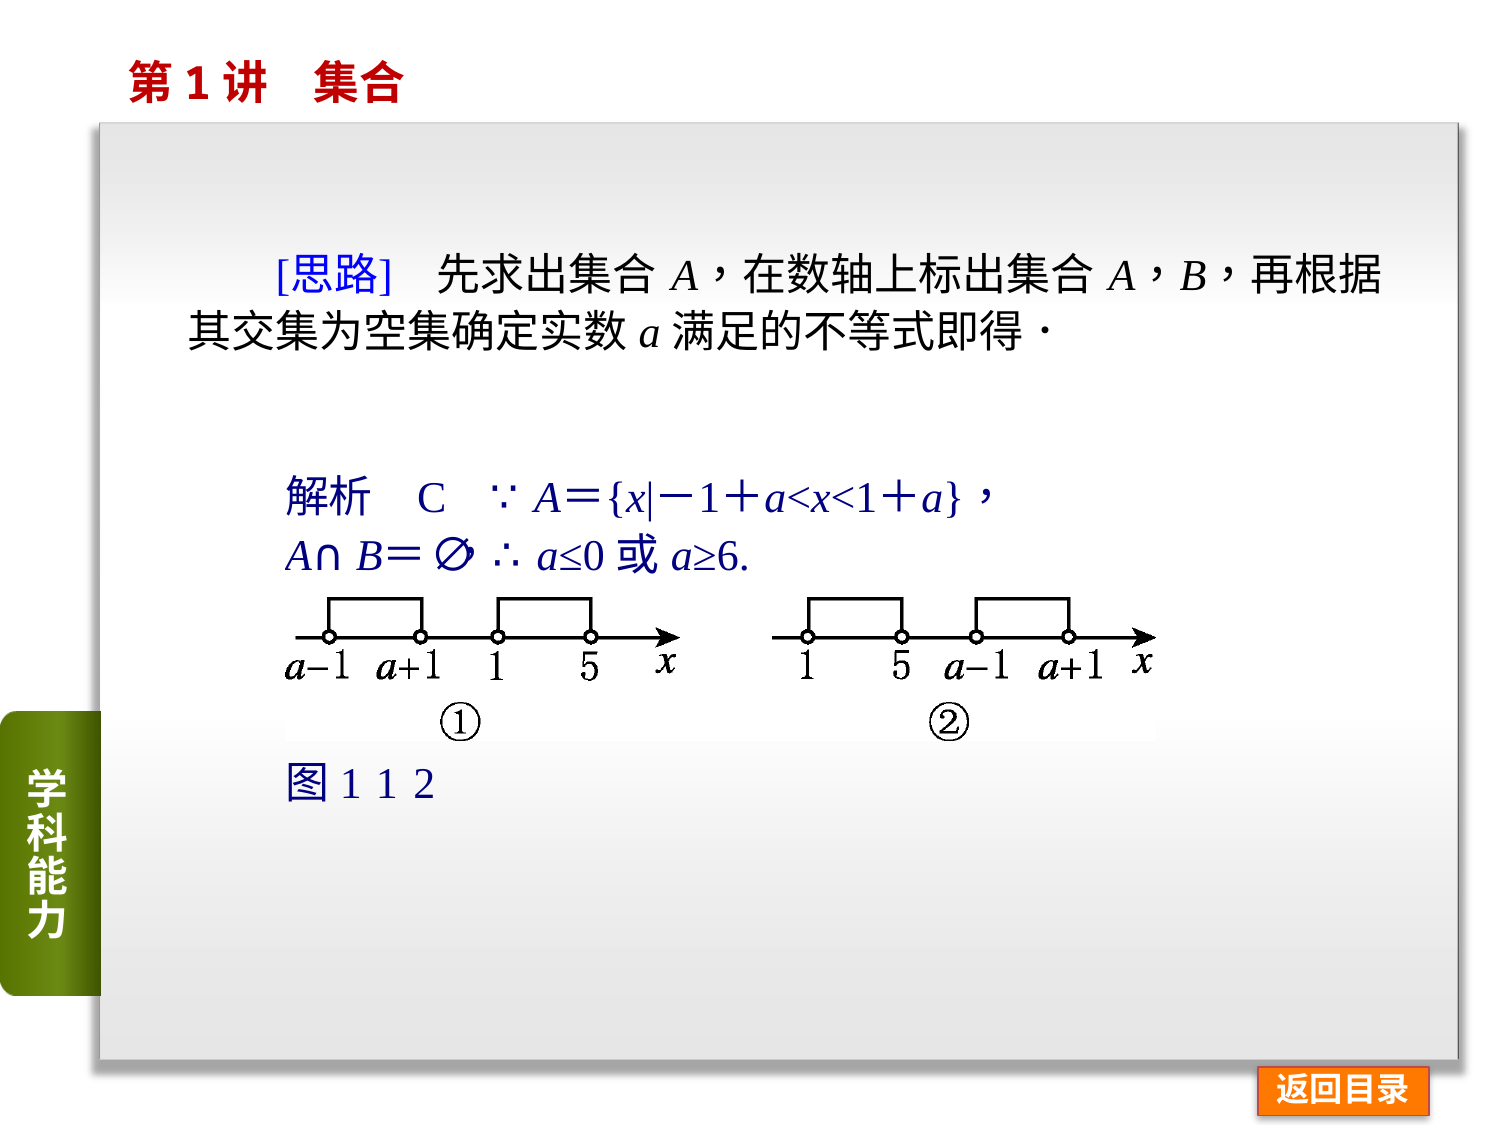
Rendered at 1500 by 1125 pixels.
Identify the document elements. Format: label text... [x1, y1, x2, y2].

picture [79, 115, 1477, 1087]
text_box 返回目录 [1388, 1066, 1430, 1116]
text_box 第1讲 集合 [112, 42, 1211, 121]
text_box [187, 245, 1382, 1005]
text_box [284, 468, 1384, 1125]
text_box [0, 711, 101, 1053]
